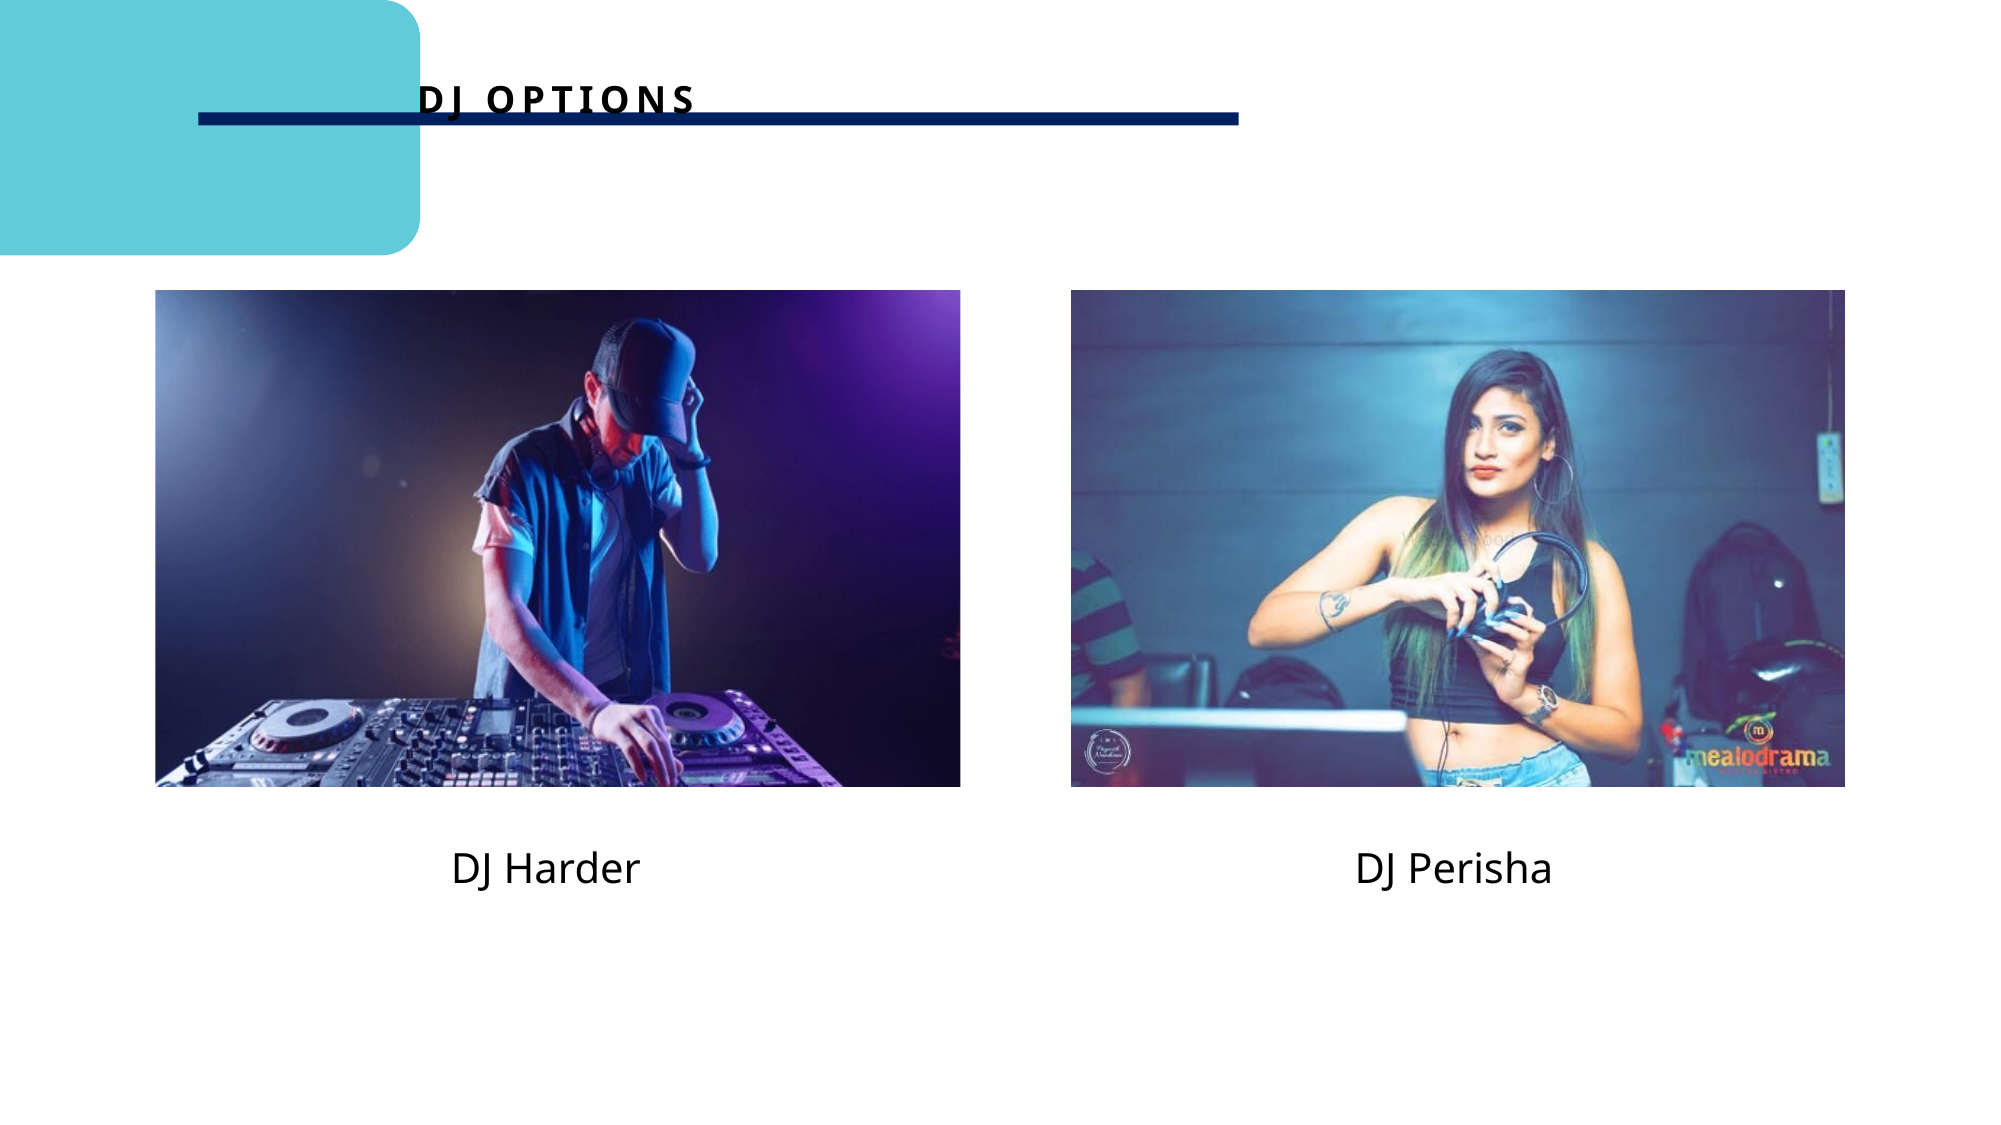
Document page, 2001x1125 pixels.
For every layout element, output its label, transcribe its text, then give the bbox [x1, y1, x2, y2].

text_box [0, 0, 422, 257]
text_box [197, 111, 402, 126]
text_box DJ Harder [295, 834, 796, 899]
text_box DJ OPTIONS [402, 68, 1239, 128]
picture [155, 290, 961, 788]
text_box DJ Perisha [1203, 834, 1704, 899]
picture [1070, 290, 1845, 788]
